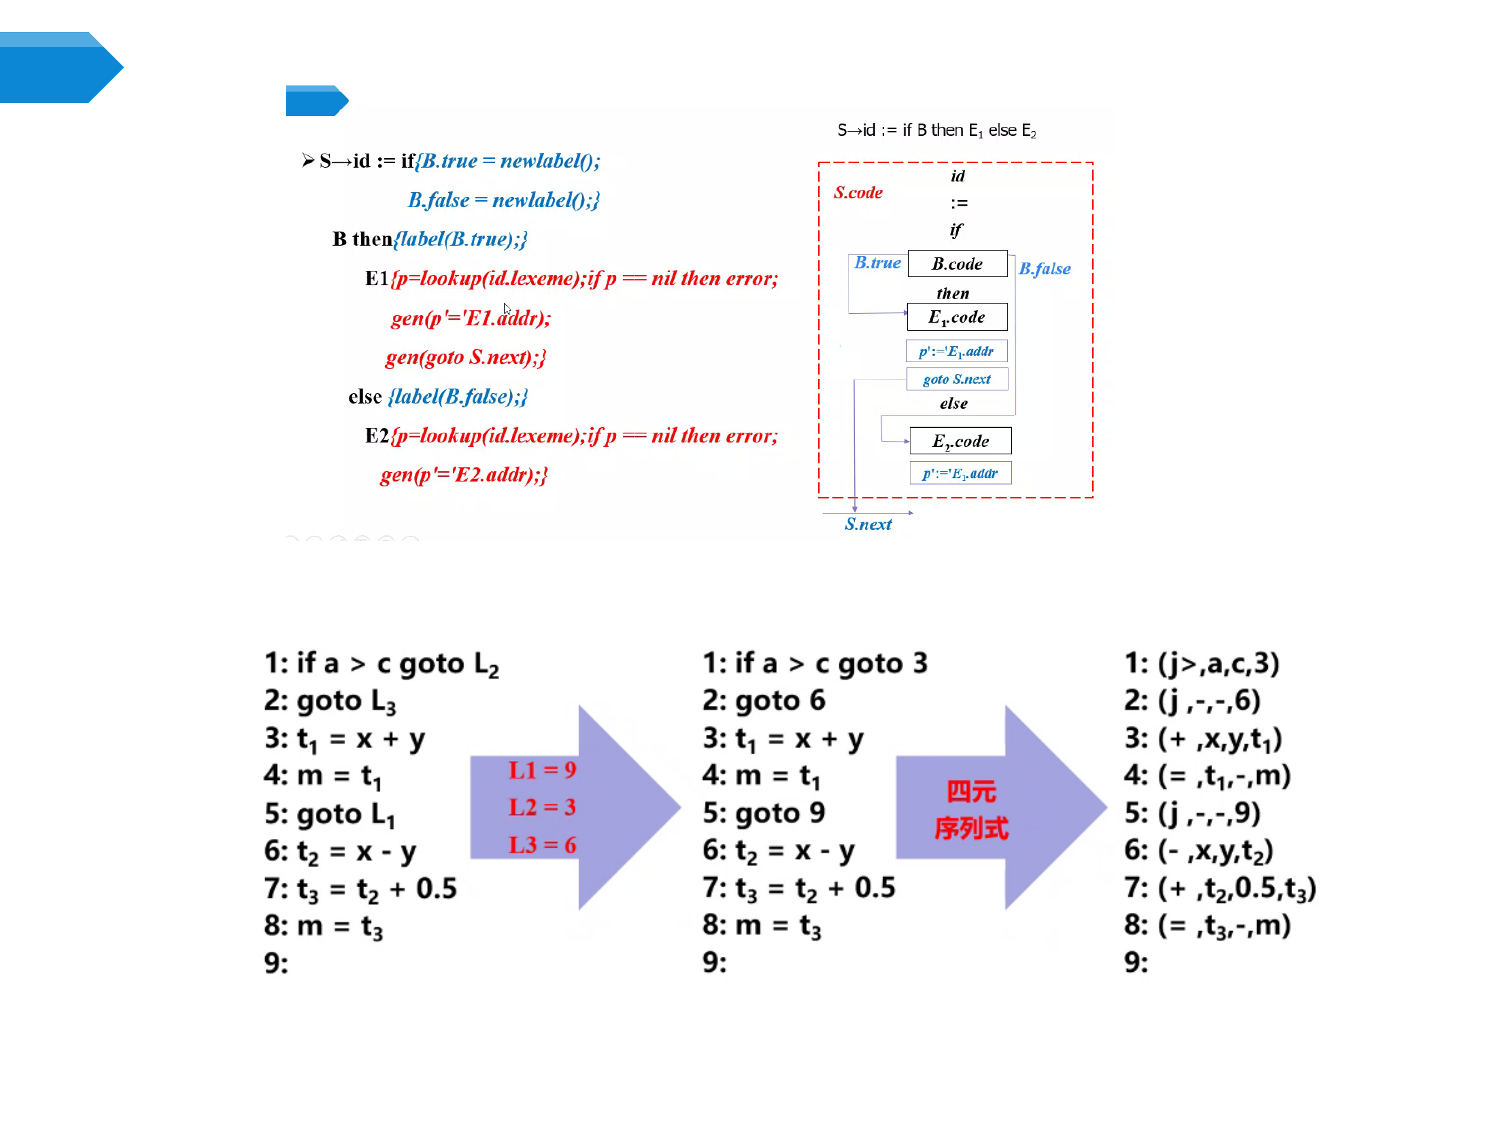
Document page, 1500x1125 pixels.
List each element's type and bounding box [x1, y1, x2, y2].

picture [285, 83, 1116, 542]
picture [240, 596, 1323, 1025]
